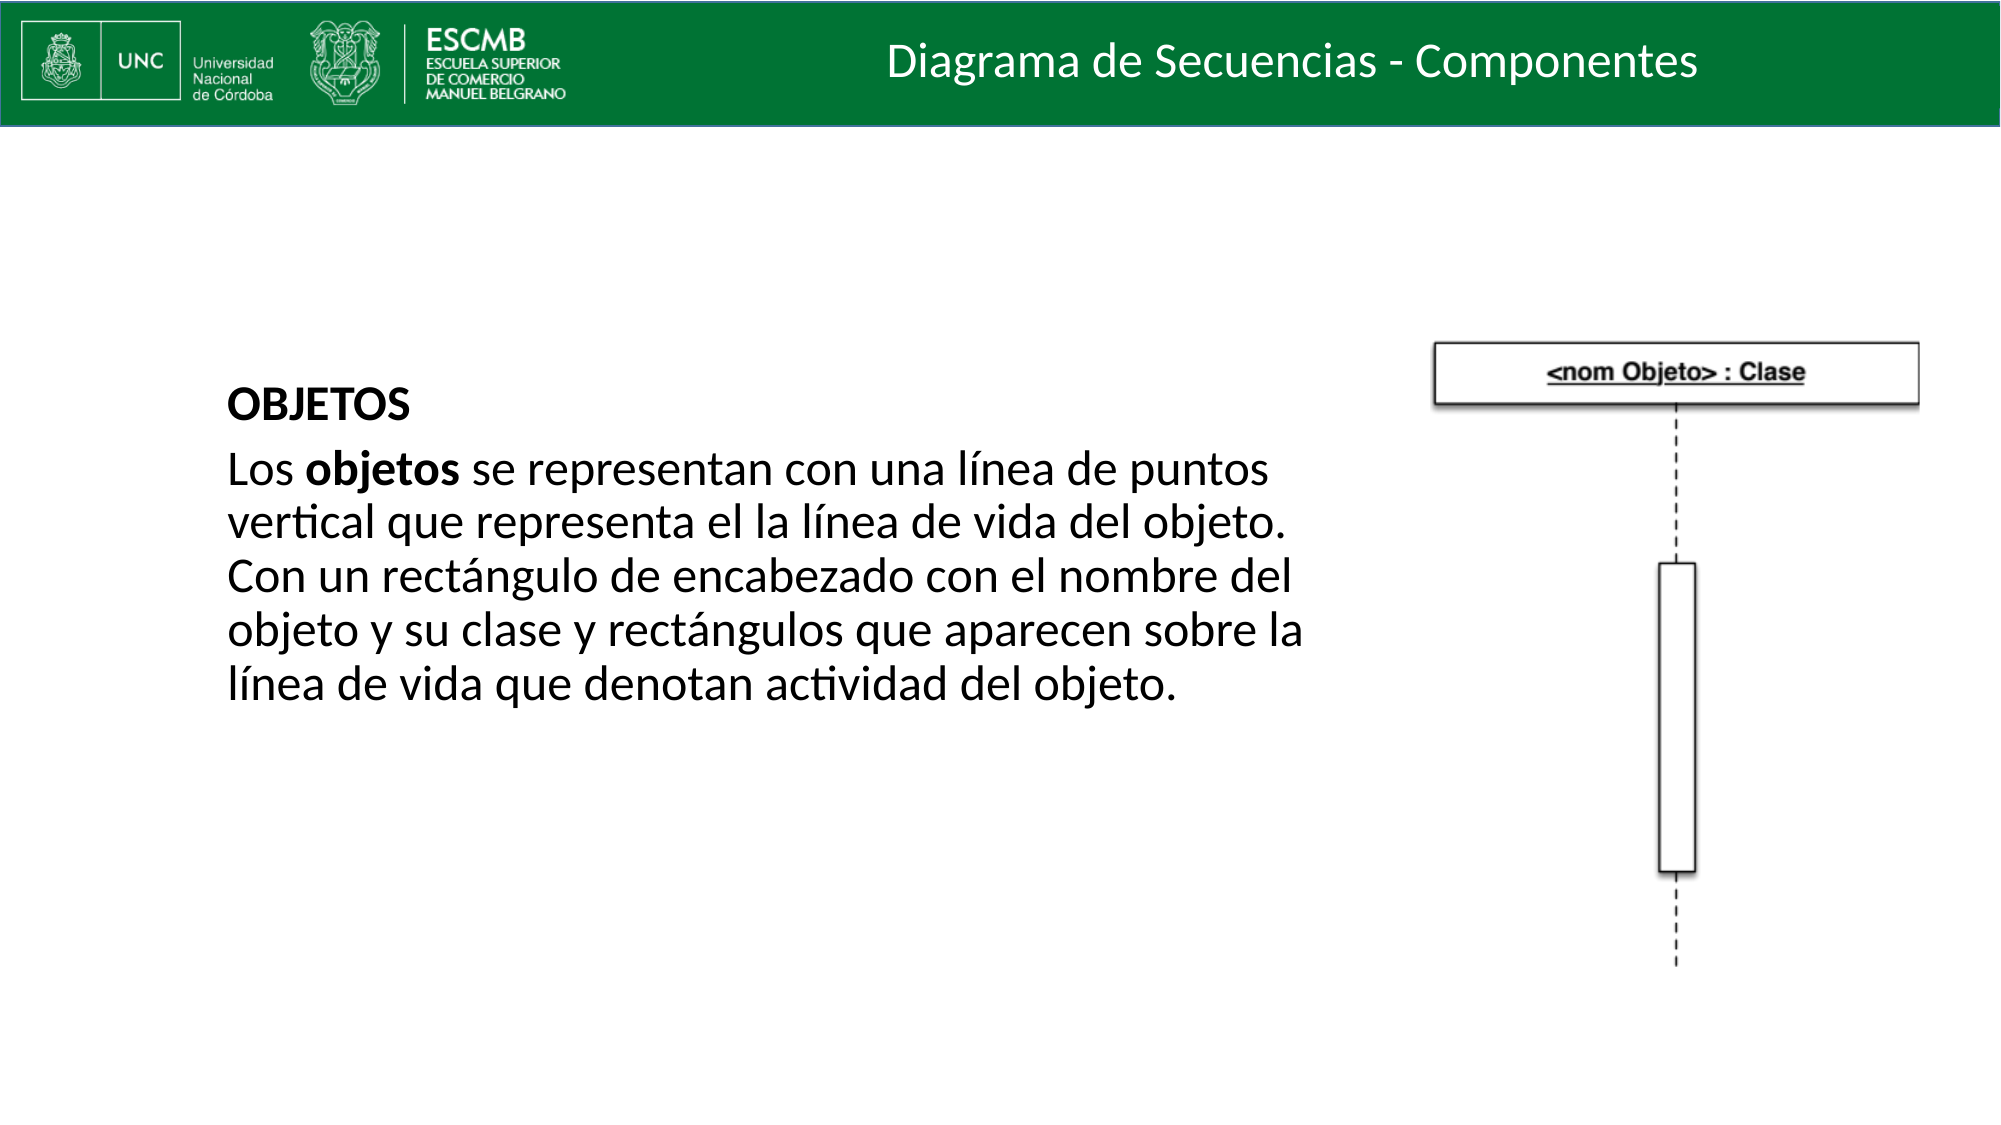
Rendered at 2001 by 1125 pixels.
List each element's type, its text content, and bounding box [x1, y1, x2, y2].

list OBJETOS Los objetos se representan con una línea de puntos vertical que representa el la línea de vida del objeto. Con un rectángulo de encabezado con el nombre del objeto y su clase y rectángulos que aparecen sobre la línea de vida que denotan actividad del objeto. [137, 299, 1365, 1014]
picture [1430, 338, 1920, 975]
picture [20, 4, 574, 116]
text_box Diagrama de Secuencias - Componentes [584, 5, 2000, 110]
